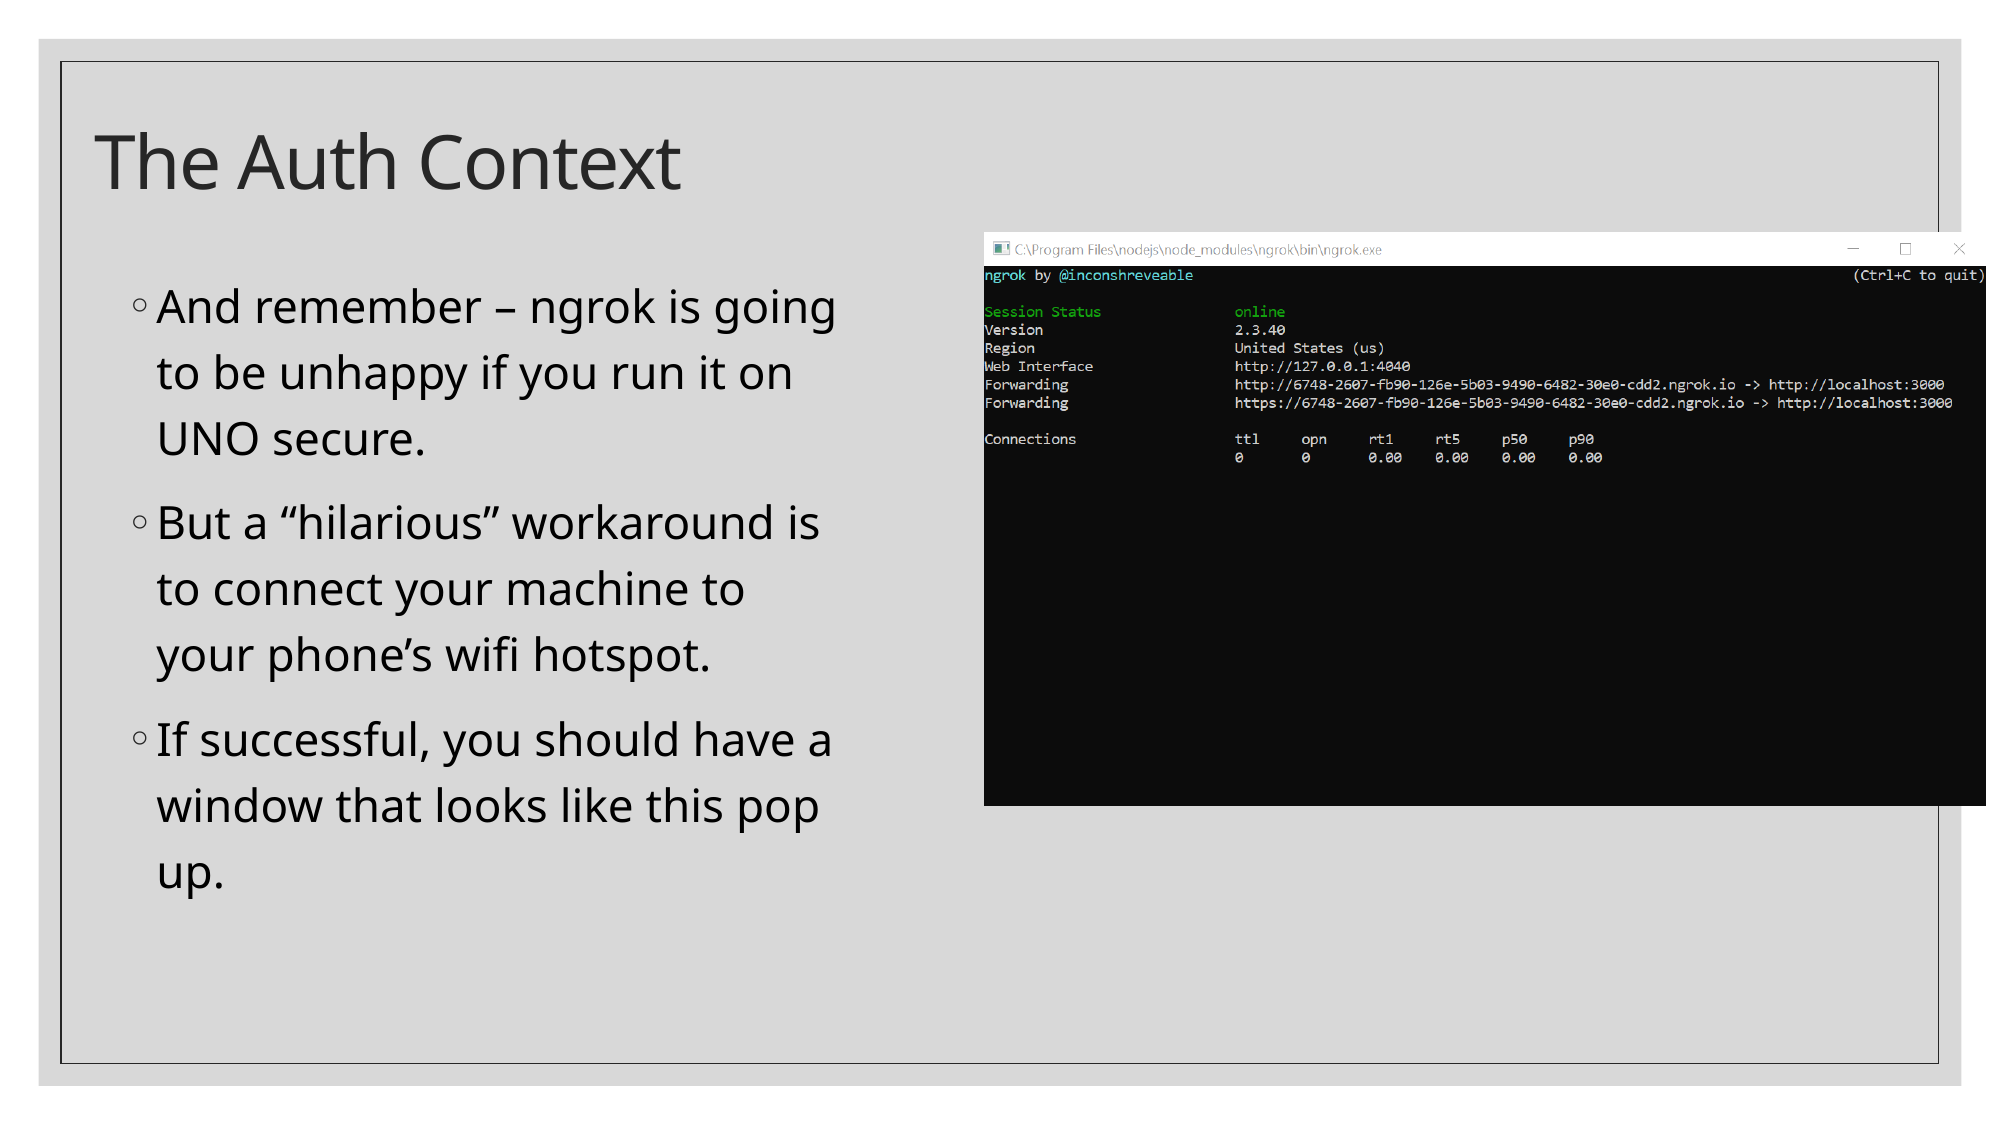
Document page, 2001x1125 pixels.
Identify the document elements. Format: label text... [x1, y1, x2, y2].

list And remember – ngrok is going to be unhappy if you run it on UNO secure. But a “hilarious” workaround is to connect your machine to your phone’s wifi hotspot. If successful, you should have a window that looks like this pop up. [111, 259, 868, 1044]
picture [984, 232, 1986, 806]
title The Auth Context [79, 52, 1730, 278]
